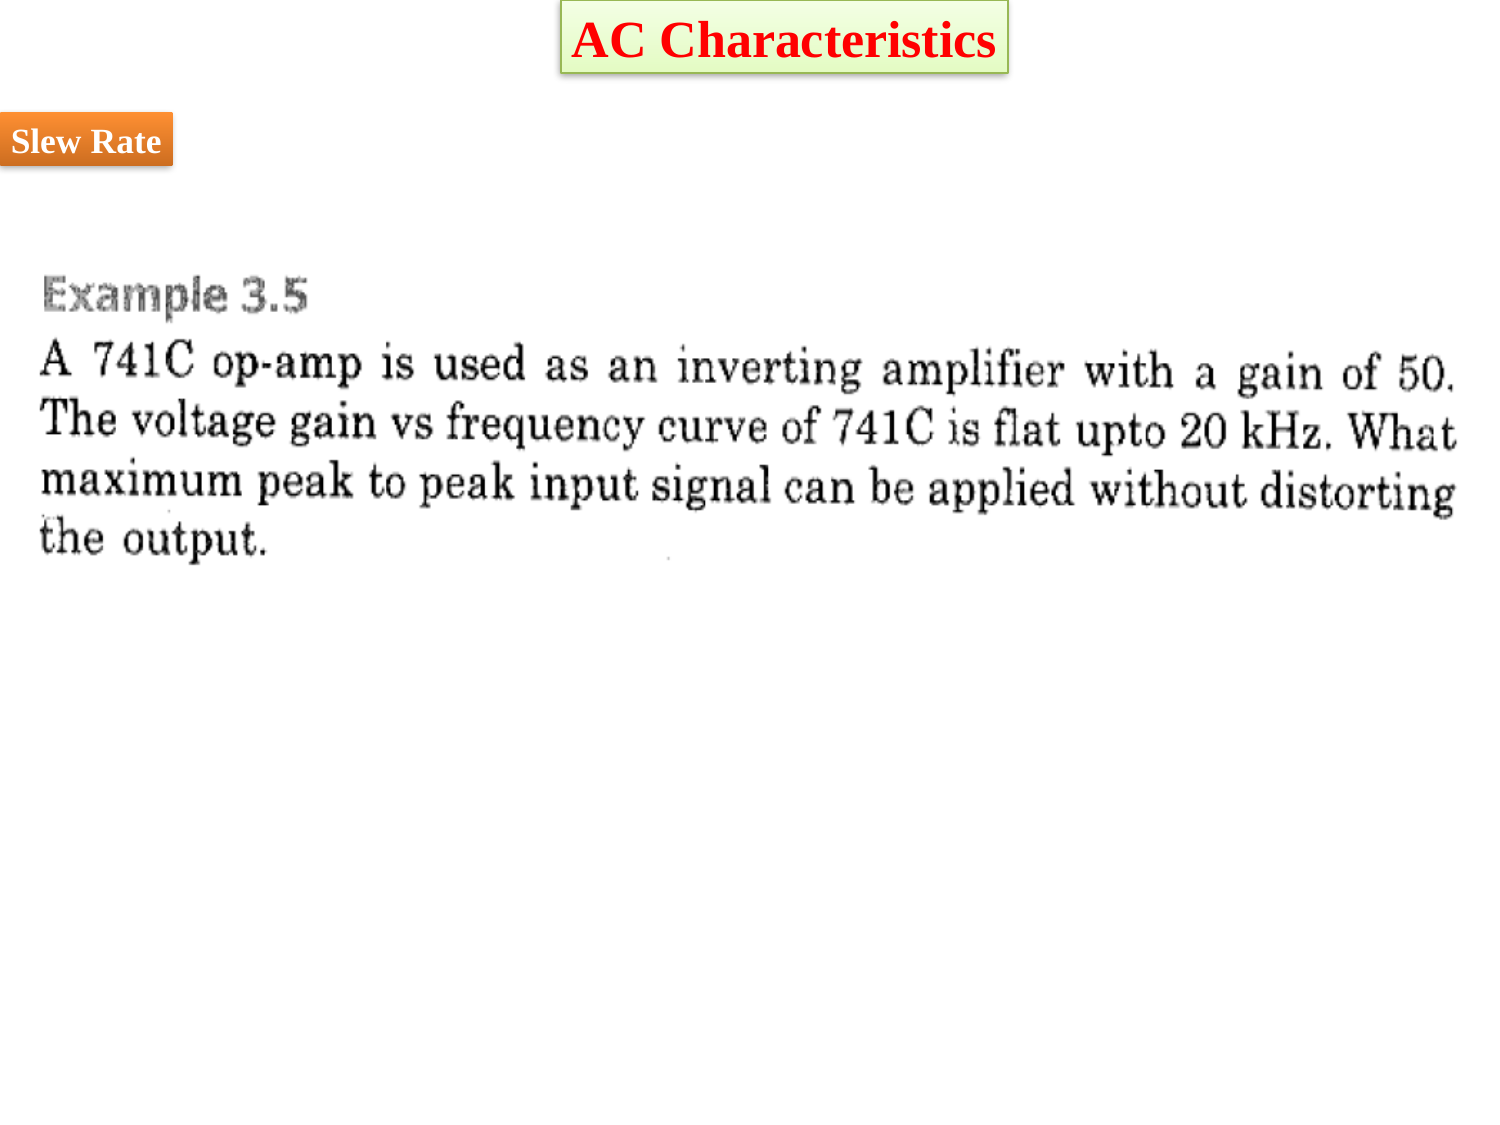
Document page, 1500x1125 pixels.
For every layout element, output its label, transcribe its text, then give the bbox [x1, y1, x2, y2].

text_box AC Characteristics [560, 0, 1009, 74]
picture [33, 262, 1468, 591]
text_box Slew Rate [0, 112, 173, 166]
